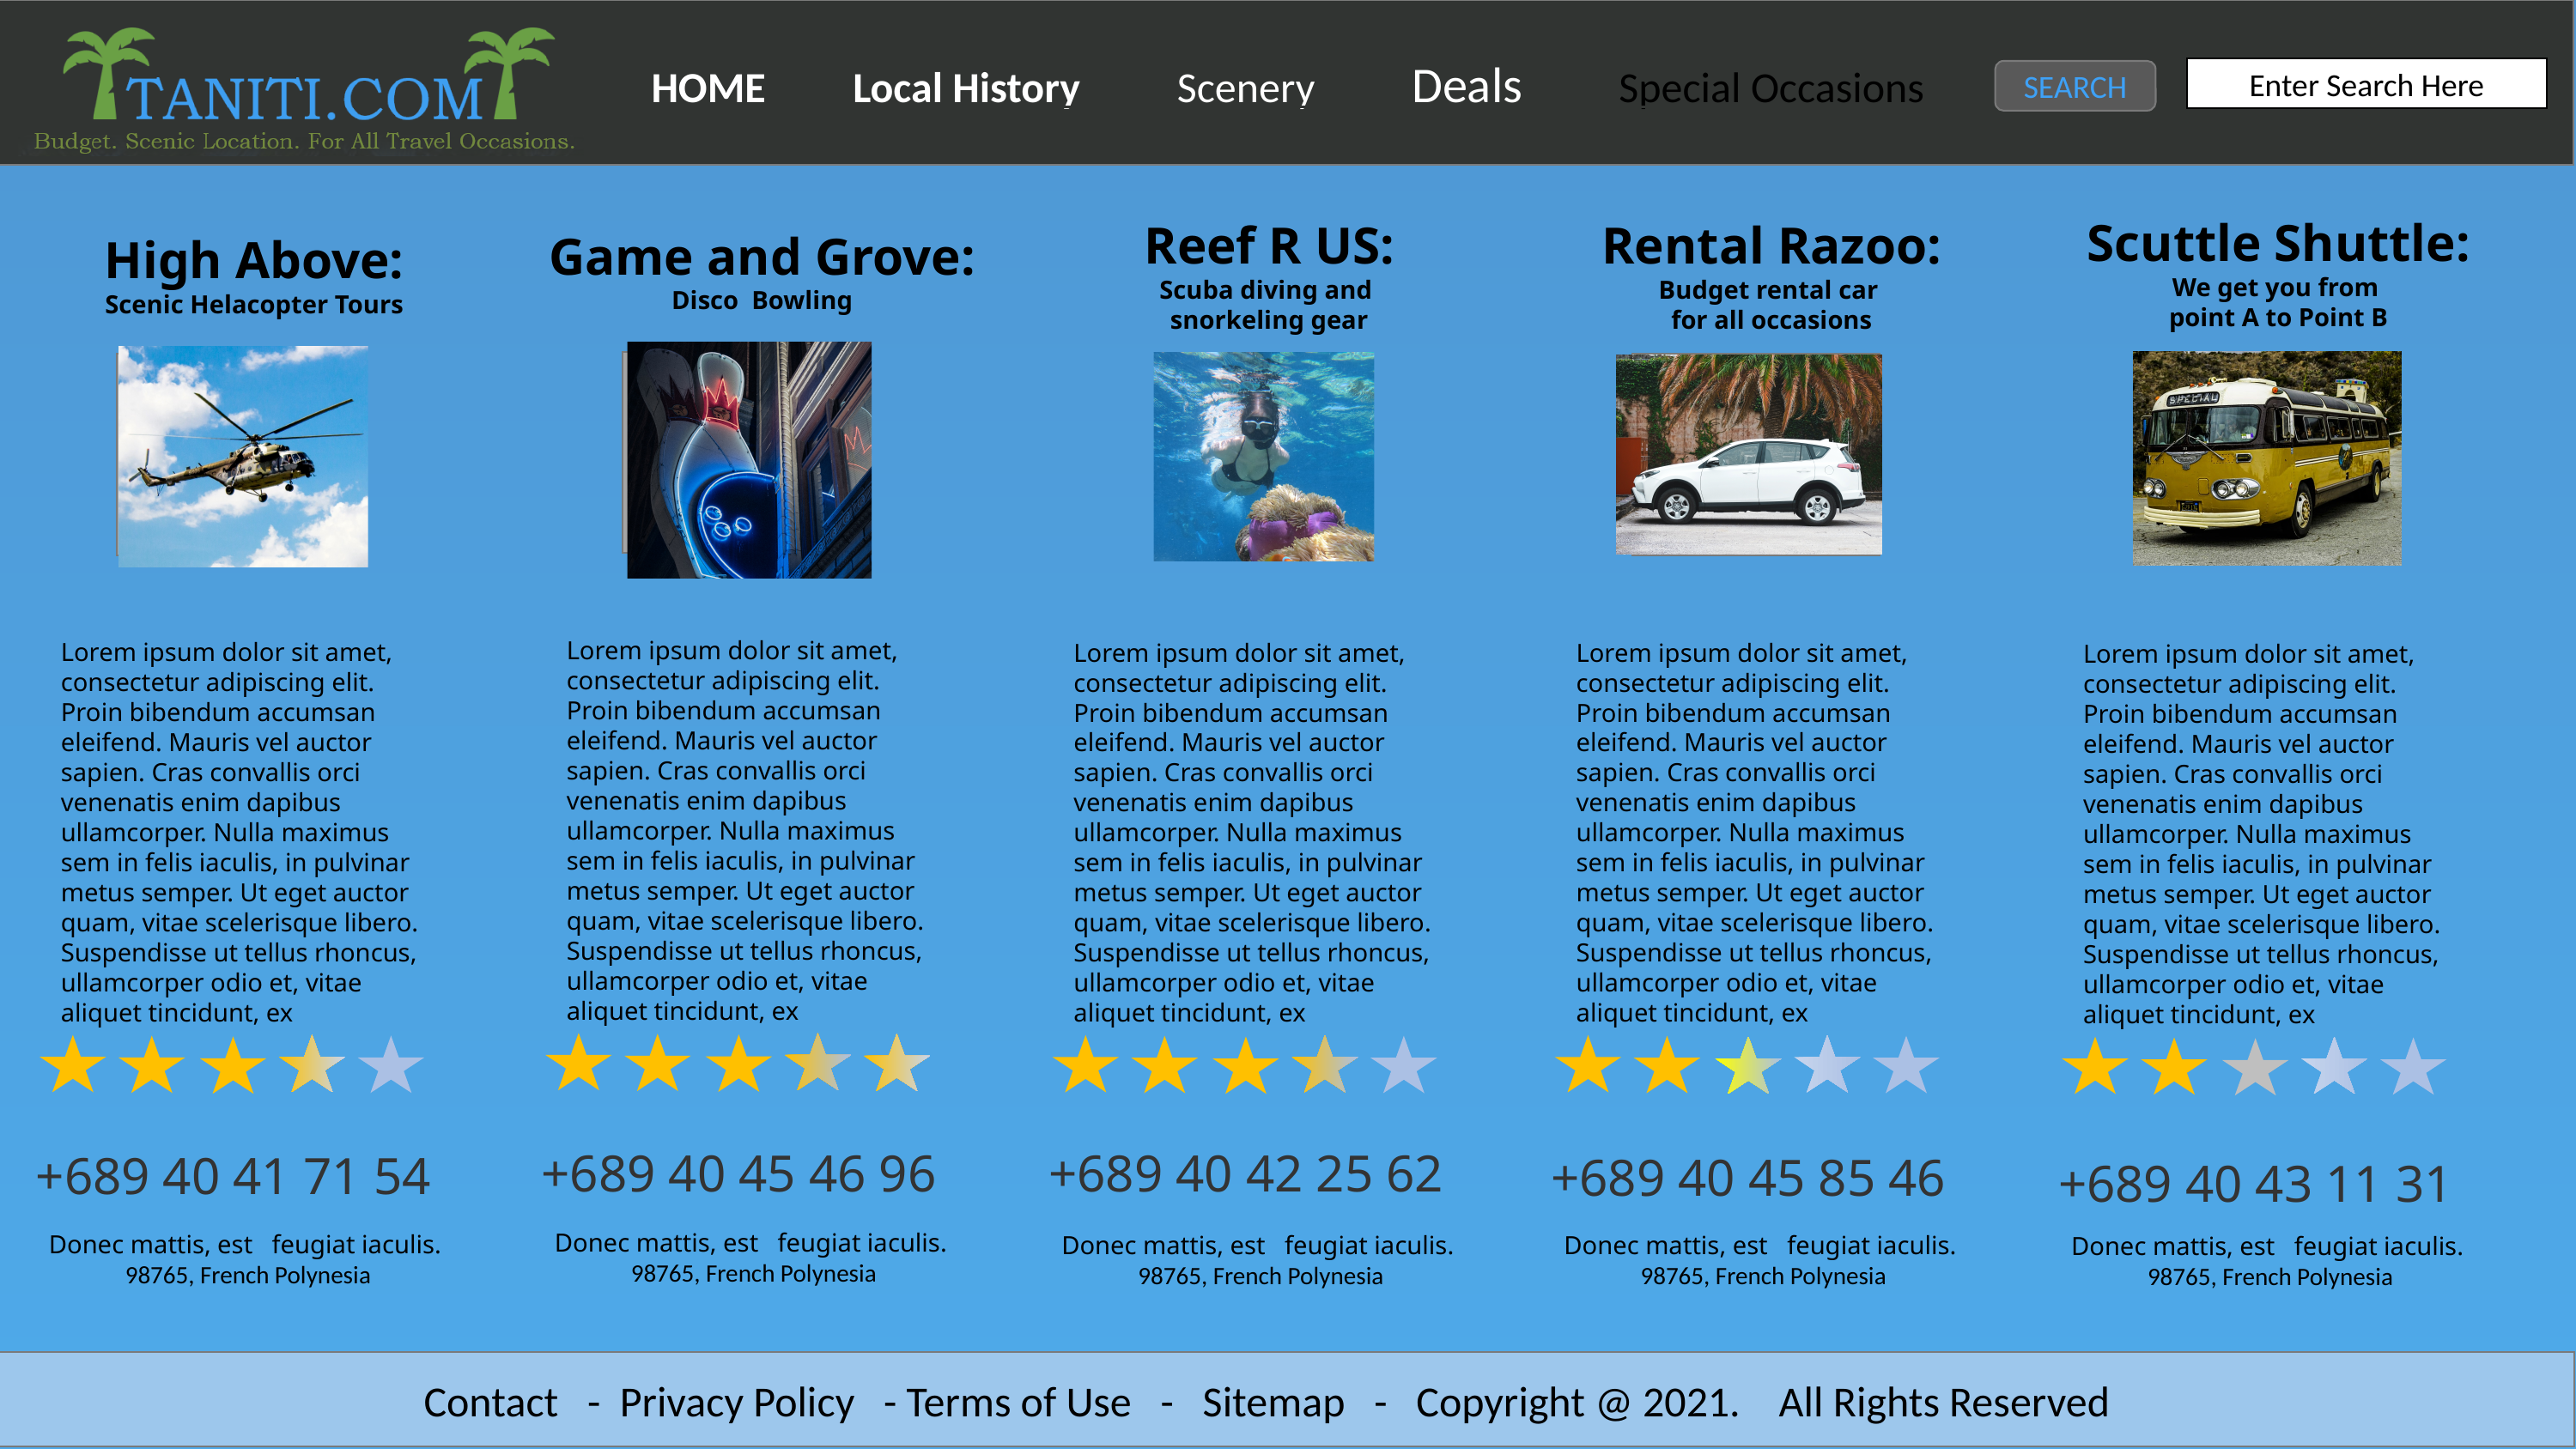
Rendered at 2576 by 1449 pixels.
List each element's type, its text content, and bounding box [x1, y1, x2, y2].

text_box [1976, 204, 2536, 1299]
picture [118, 346, 368, 567]
text_box Contact - Privacy Policy - Terms of Use - Sitemap - Copyright @ 2021. All Rights Reserved [0, 1351, 2575, 1447]
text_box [459, 218, 966, 1294]
text_box SEARCH [1994, 59, 2157, 112]
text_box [1468, 207, 1976, 1297]
picture [2133, 351, 2402, 566]
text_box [0, 221, 513, 1297]
picture [18, 10, 584, 156]
text_box Enter Search Here [2186, 58, 2548, 109]
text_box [966, 207, 1468, 1297]
picture [1153, 351, 1375, 561]
text_box HOME Local History Scenery Deals Special Occasions [0, 0, 2574, 166]
picture [627, 342, 872, 579]
picture [1616, 355, 1882, 555]
